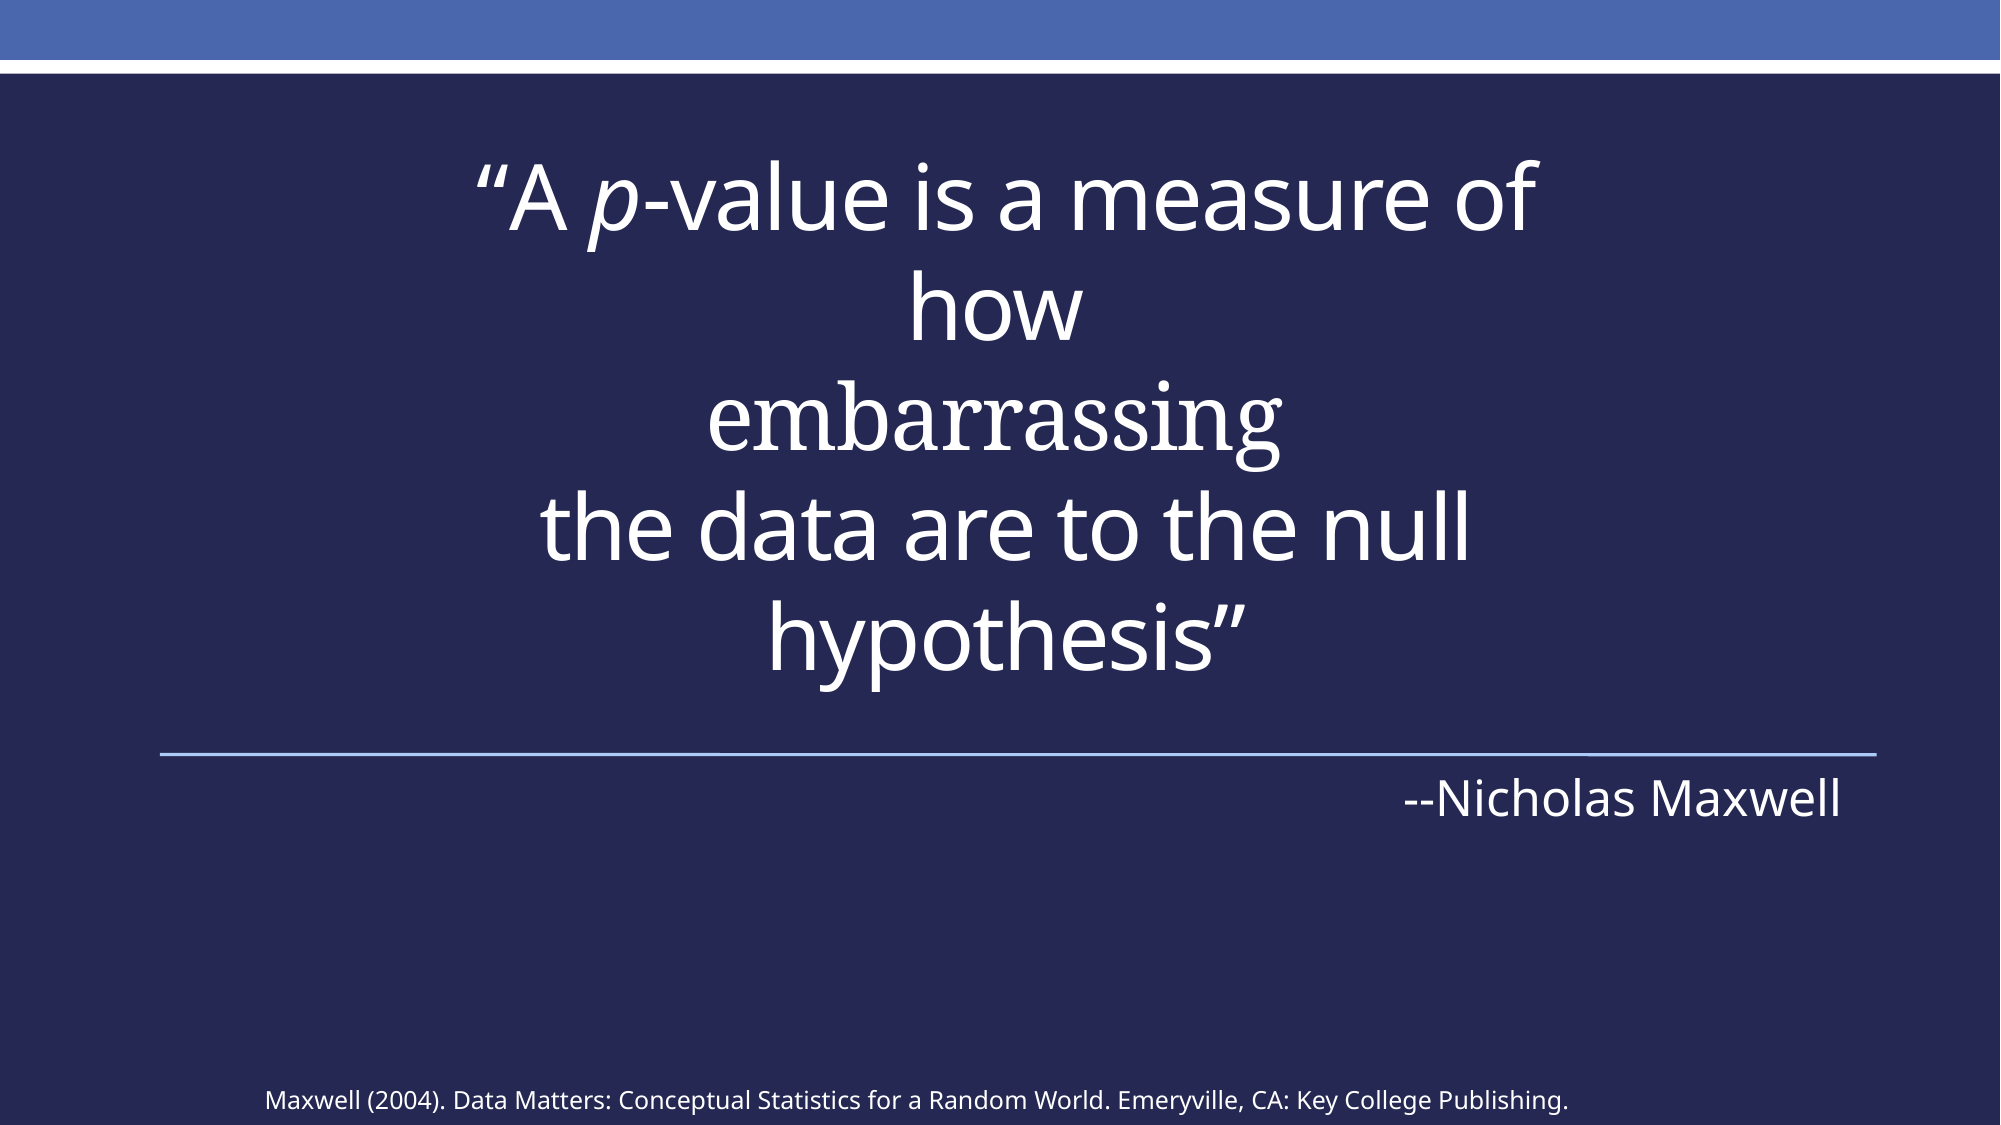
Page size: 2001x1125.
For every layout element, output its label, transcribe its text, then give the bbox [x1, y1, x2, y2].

text_box Maxwell (2004). Data Matters: Conceptual Statistics for a Random World. Emeryville, CA: Key College Publishing. [249, 1076, 1750, 1122]
list --Nicholas Maxwell [157, 758, 1858, 1006]
title “A p-value is a measure of how embarrassing the data are to the null hypothesis” [368, 78, 1644, 749]
